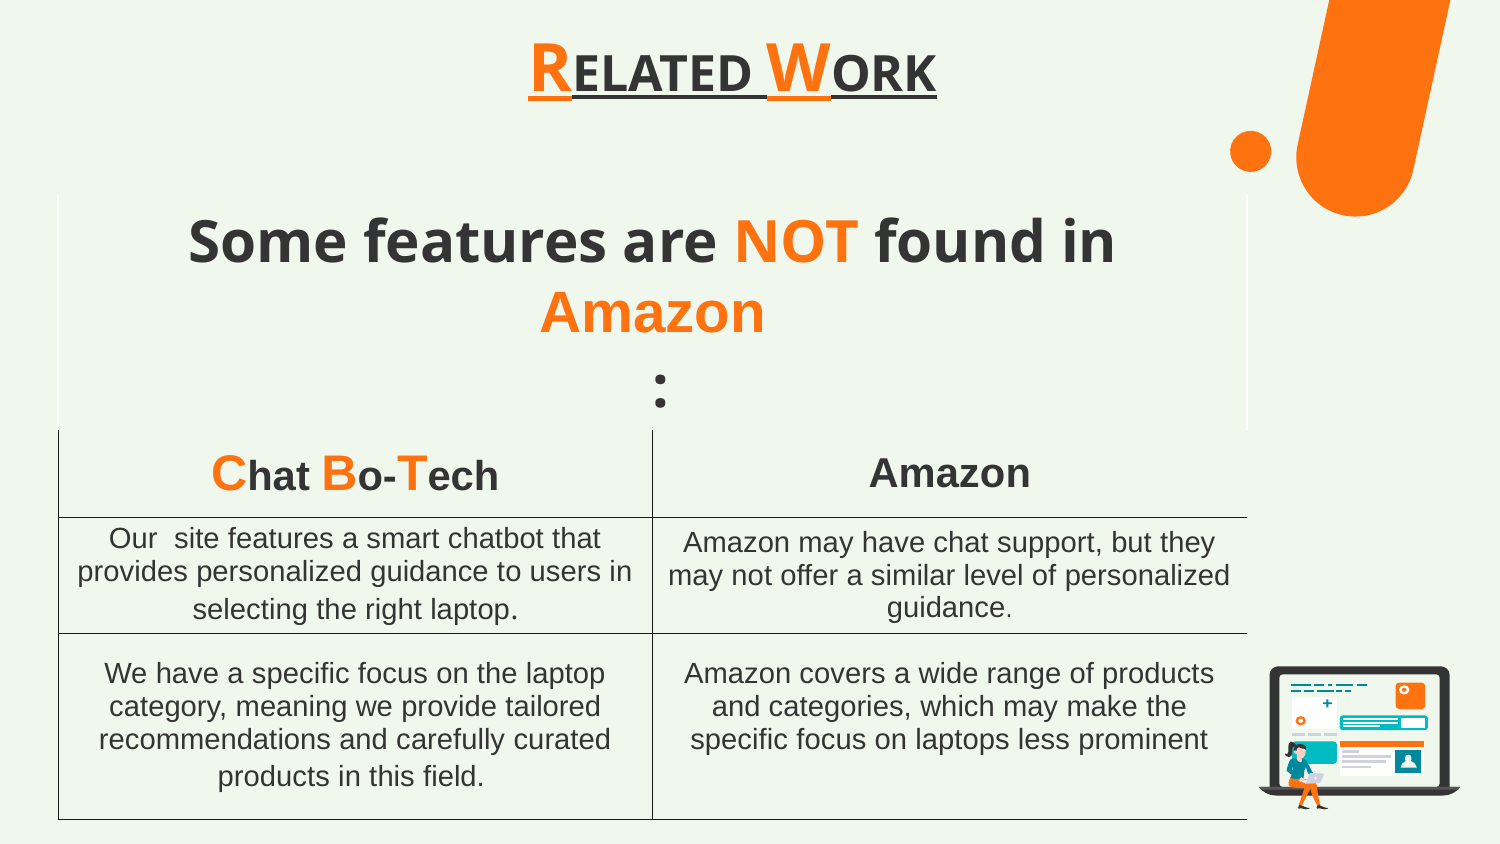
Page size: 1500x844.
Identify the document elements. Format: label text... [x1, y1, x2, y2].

table_cell Our site features a smart chatbot that provides personalized guidance to users in selecting the right laptop. [59, 518, 652, 633]
table_cell Amazon covers a wide range of products and categories, which may make the specific focus on laptops less prominent [653, 634, 1247, 819]
table_cell Amazon [653, 430, 1247, 517]
table_header Some features are NOT found in Amazon : [59, 195, 1246, 430]
table_cell Amazon may have chat support, but they may not offer a similar level of personalized guidance. [653, 518, 1247, 633]
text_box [1258, 665, 1461, 810]
table_cell Chat Bo-Tech [59, 430, 652, 517]
table_cell We have a specific focus on the laptop category, meaning we provide tailored recommendations and carefully curated products in this field. [59, 634, 652, 819]
text_box RELATED WORK [513, 17, 987, 112]
